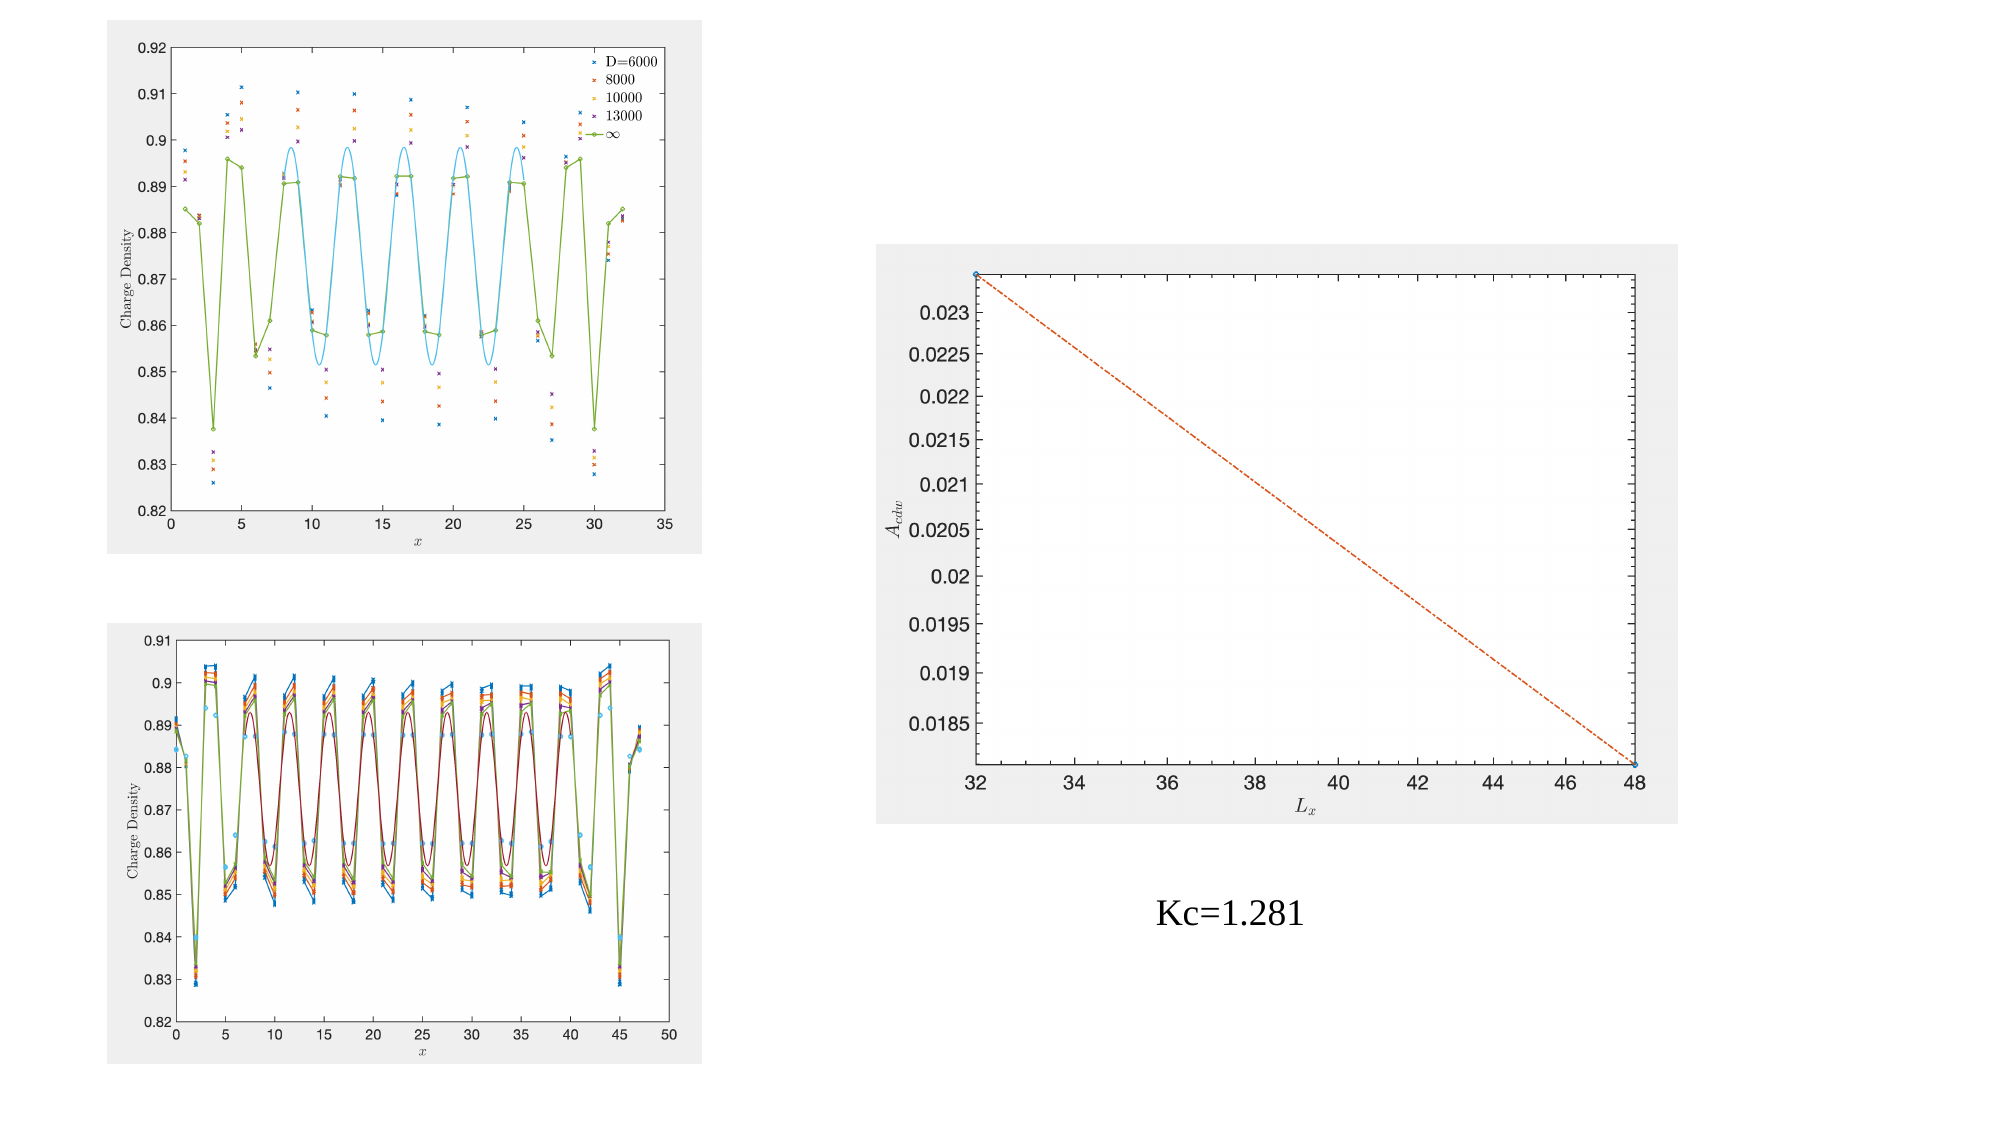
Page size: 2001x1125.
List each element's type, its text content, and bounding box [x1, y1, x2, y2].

picture [107, 20, 702, 554]
picture [876, 244, 1678, 824]
text_box Kc=1.281 [1141, 880, 2000, 941]
picture [107, 623, 702, 1064]
